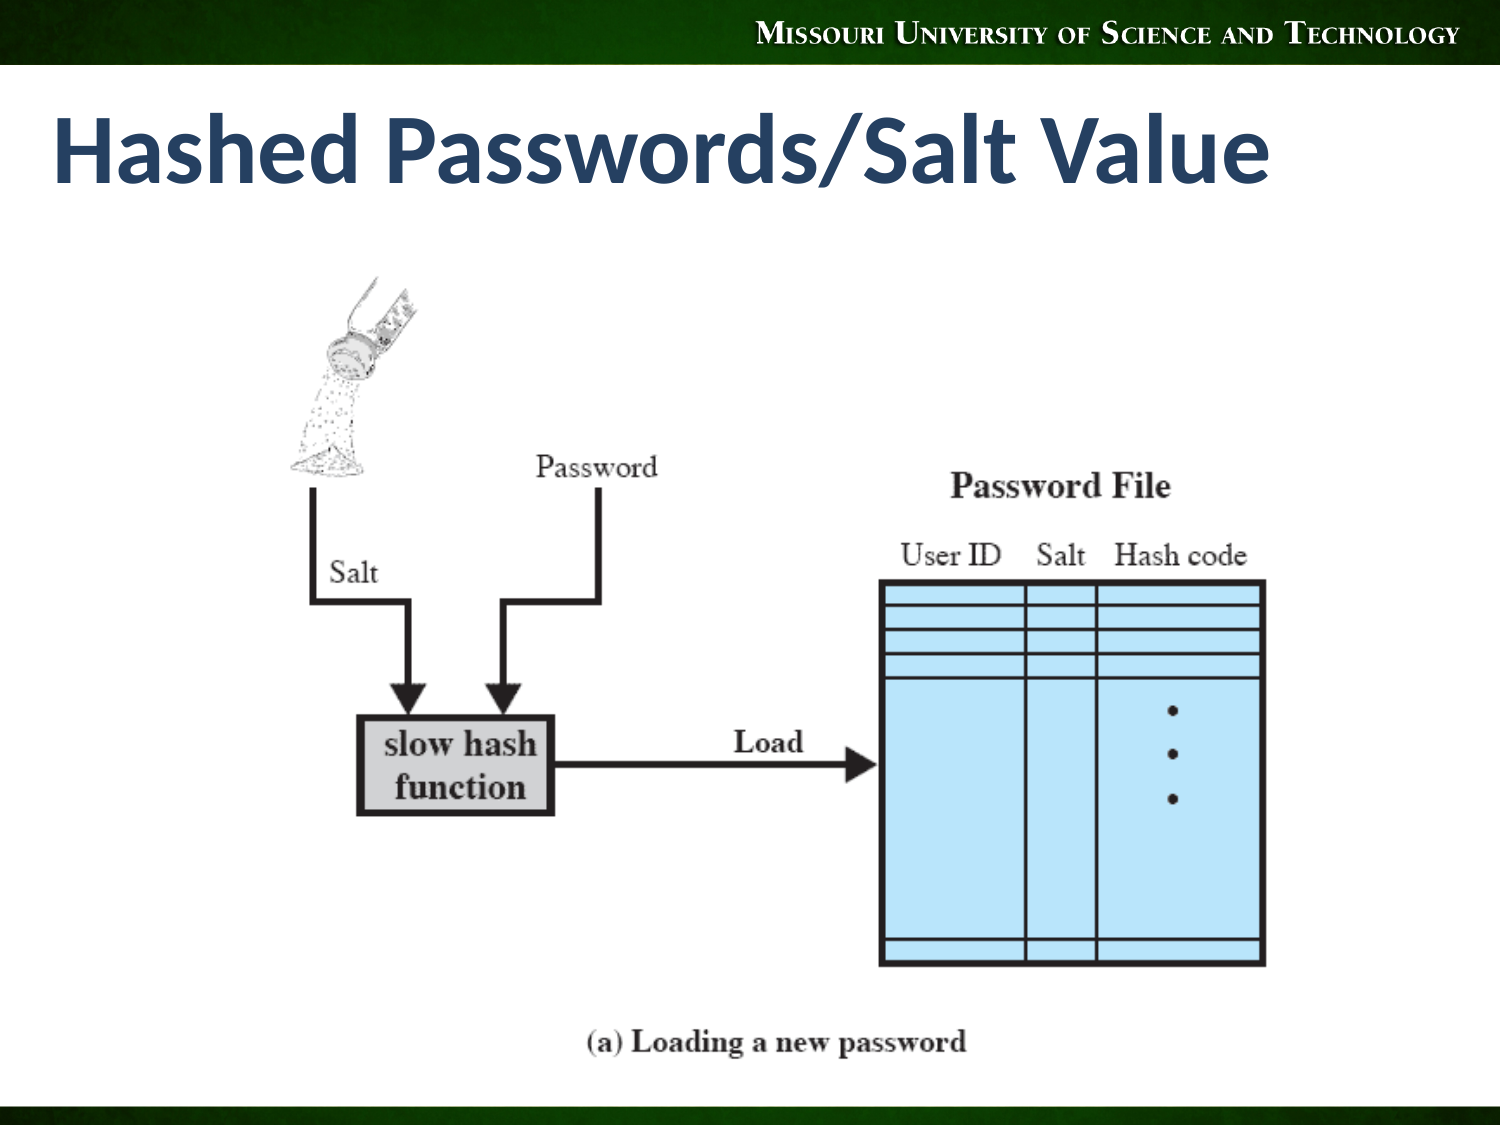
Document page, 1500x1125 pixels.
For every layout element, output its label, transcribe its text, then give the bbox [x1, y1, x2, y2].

picture [0, 0, 1500, 1125]
title Hashed Passwords/Salt Value [0, 62, 1425, 226]
